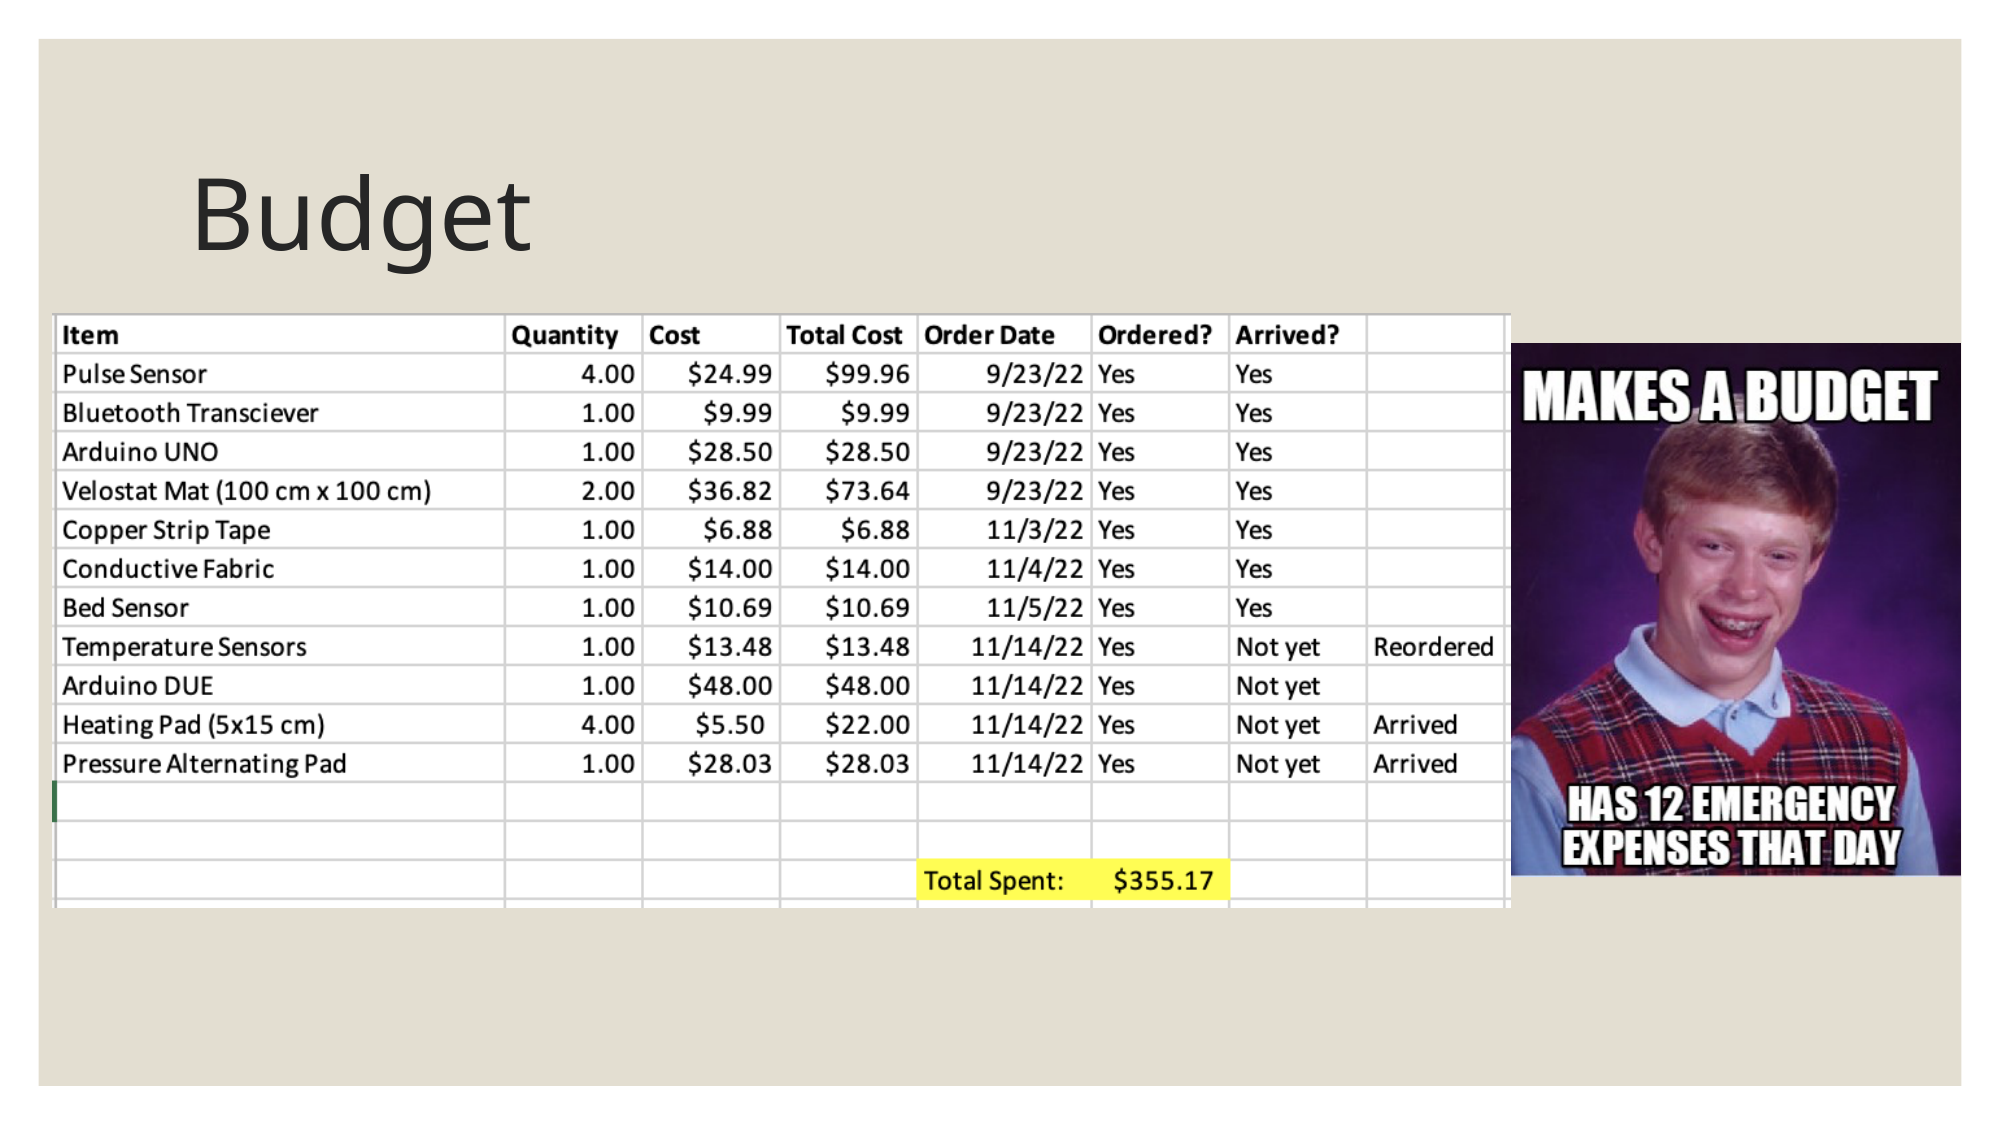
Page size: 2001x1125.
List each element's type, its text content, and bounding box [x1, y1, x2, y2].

title Budget [174, 105, 1825, 331]
picture [52, 313, 1961, 908]
